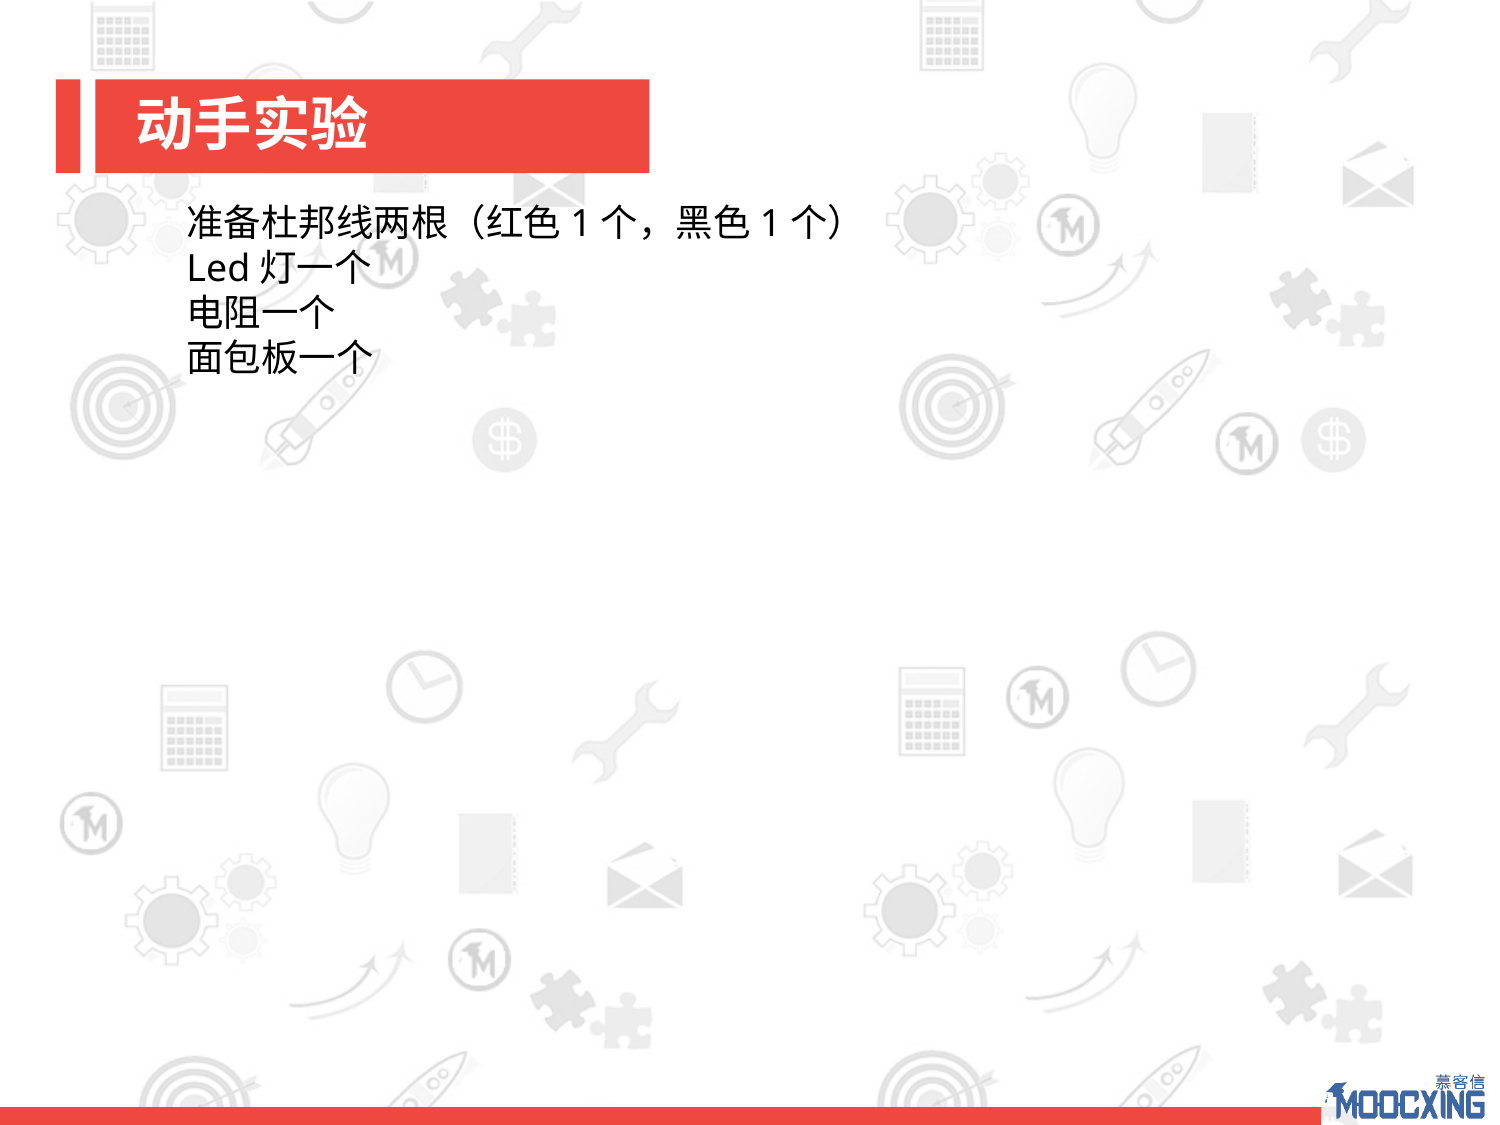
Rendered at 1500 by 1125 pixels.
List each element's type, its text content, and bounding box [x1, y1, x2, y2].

picture [0, 0, 1500, 1125]
text_box 准备杜邦线两根（红色1个，黑色1个） Led灯一个 电阻一个 面包板一个 [171, 191, 880, 432]
title 动手实验 [120, 80, 872, 174]
